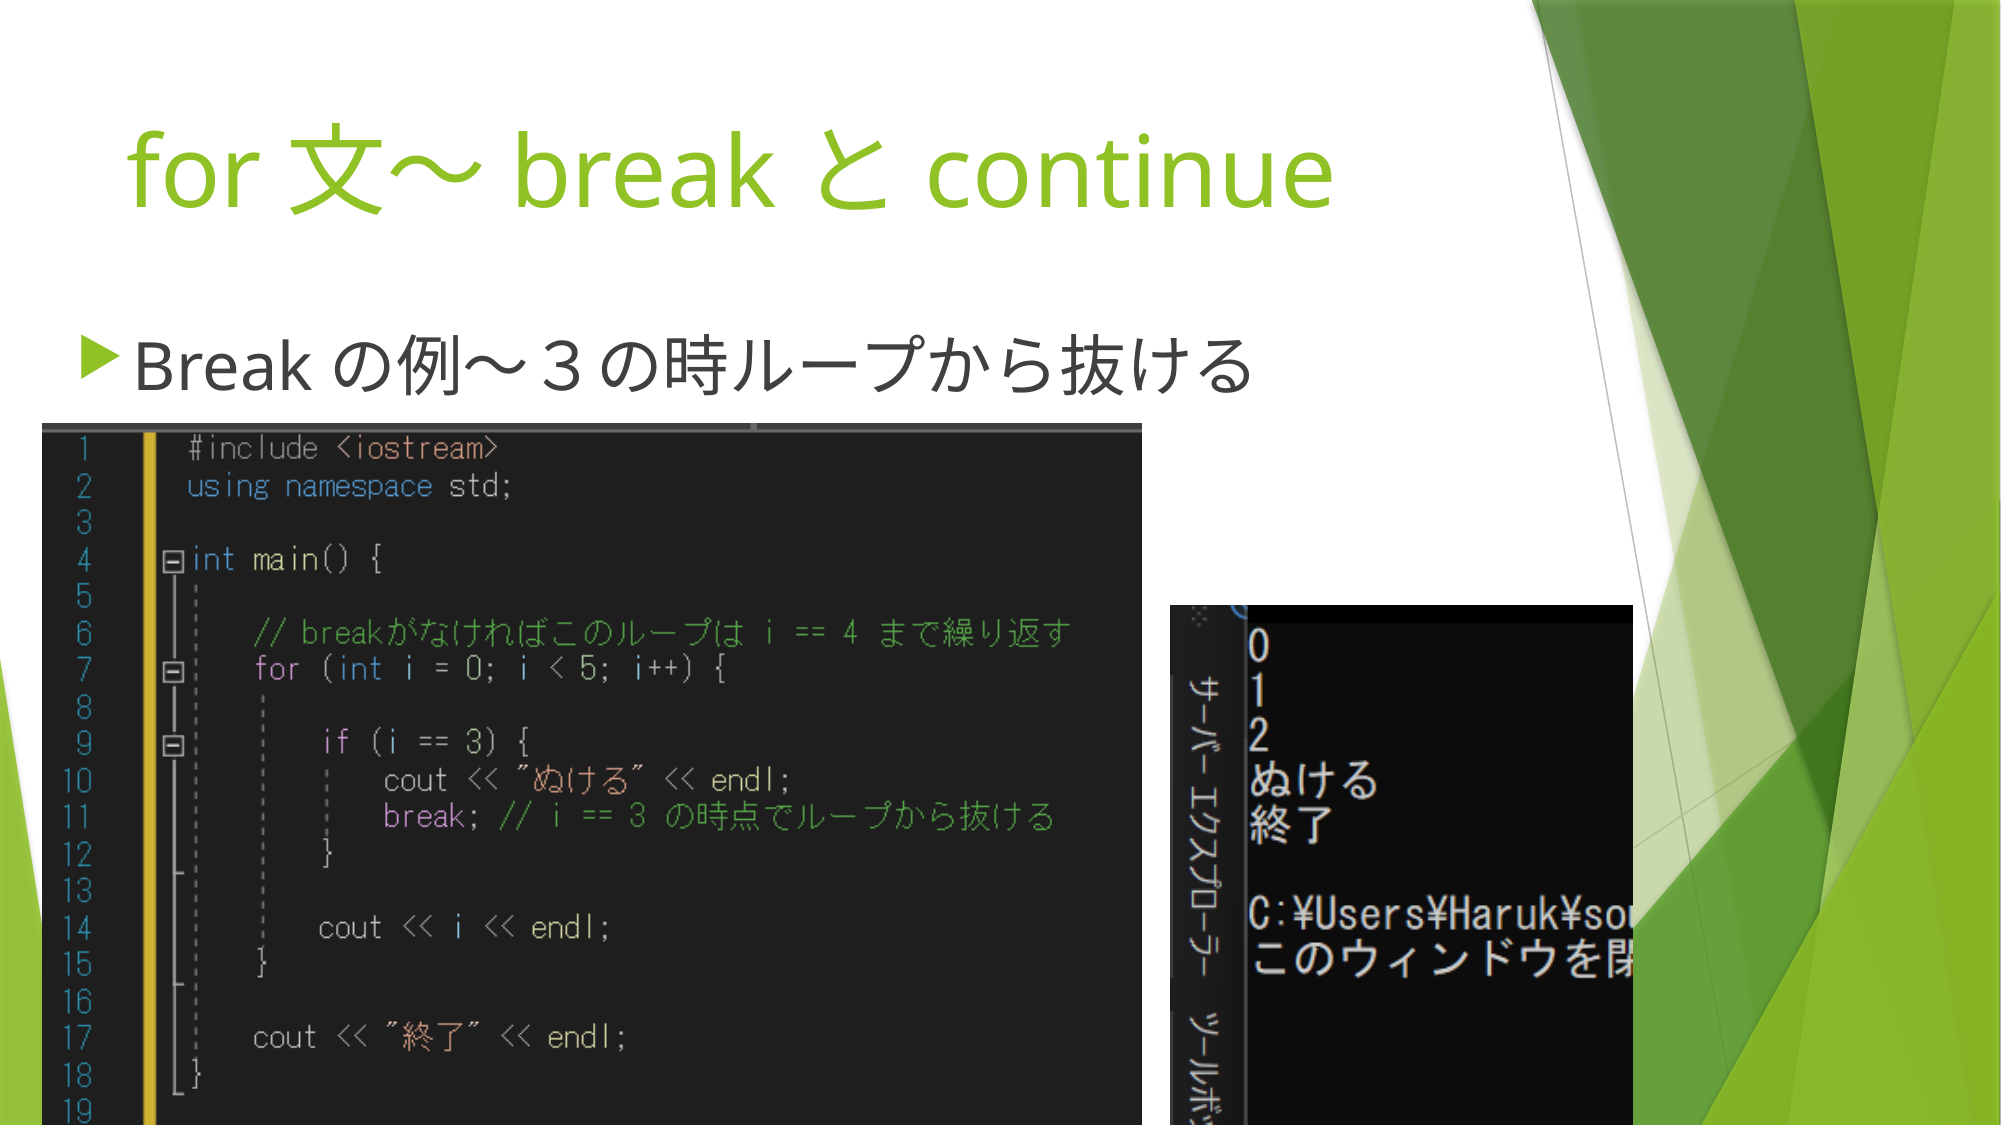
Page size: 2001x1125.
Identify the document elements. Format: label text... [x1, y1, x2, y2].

title for文～breakとcontinue [111, 99, 1522, 316]
picture [42, 423, 1142, 1125]
list Breakの例～３の時ループから抜ける [61, 316, 1522, 424]
picture [1169, 604, 1633, 1125]
